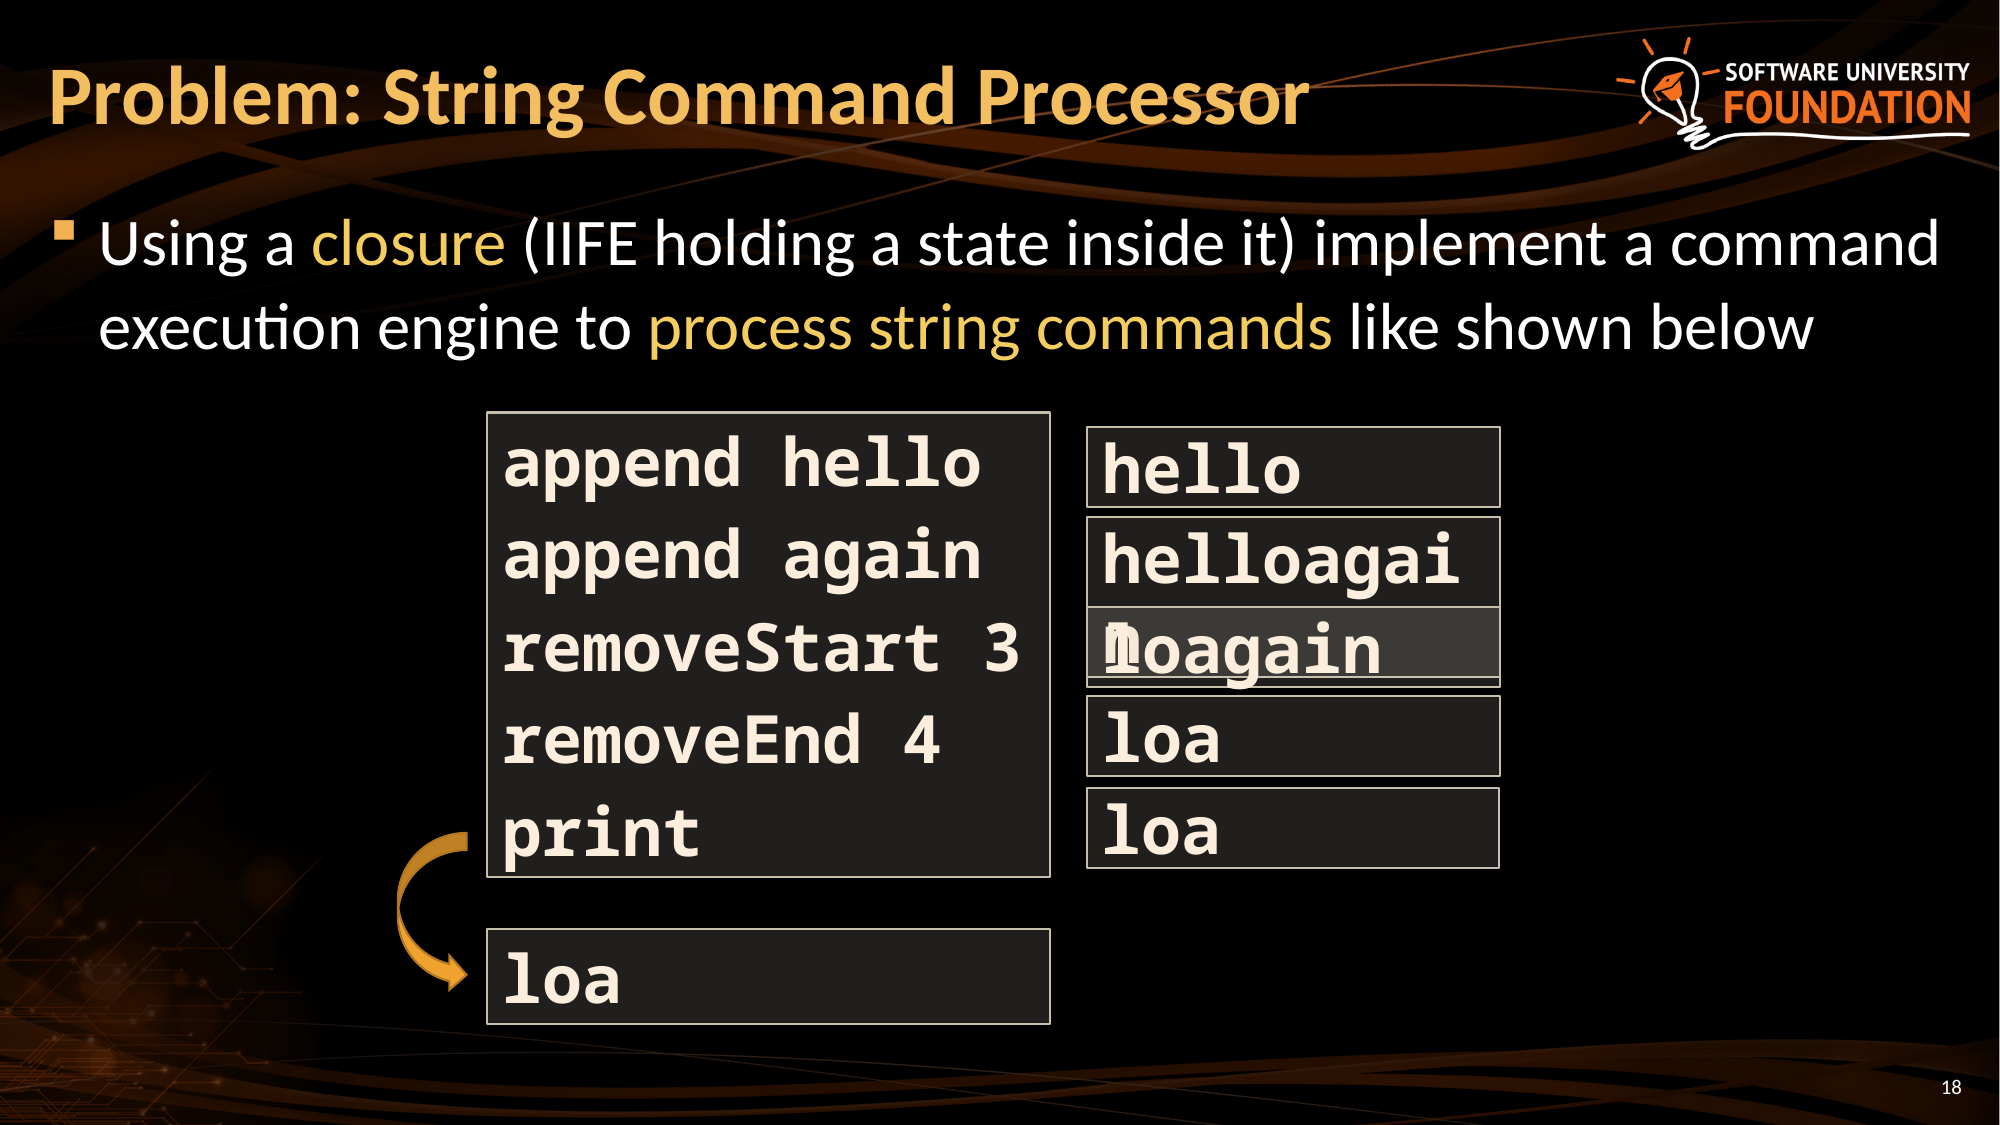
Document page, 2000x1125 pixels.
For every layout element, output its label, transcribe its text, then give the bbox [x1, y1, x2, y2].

text_box loa [1086, 787, 1500, 868]
text_box loa [1087, 696, 1500, 777]
text_box append hello append again removeStart 3 removeEnd 4 print [487, 412, 1050, 878]
list Using a closure (IIFE holding a state inside it) implement a command execution engine to process string commands like shown below [31, 188, 1968, 1103]
text_box hello [1087, 426, 1500, 507]
text_box [396, 831, 469, 993]
picture [0, 0, 2000, 1125]
title Problem: String Command Processor [30, 6, 1602, 189]
text_box loagain [1087, 606, 1500, 687]
text_box helloagain [1087, 517, 1500, 606]
text_box loa [487, 928, 1050, 1024]
